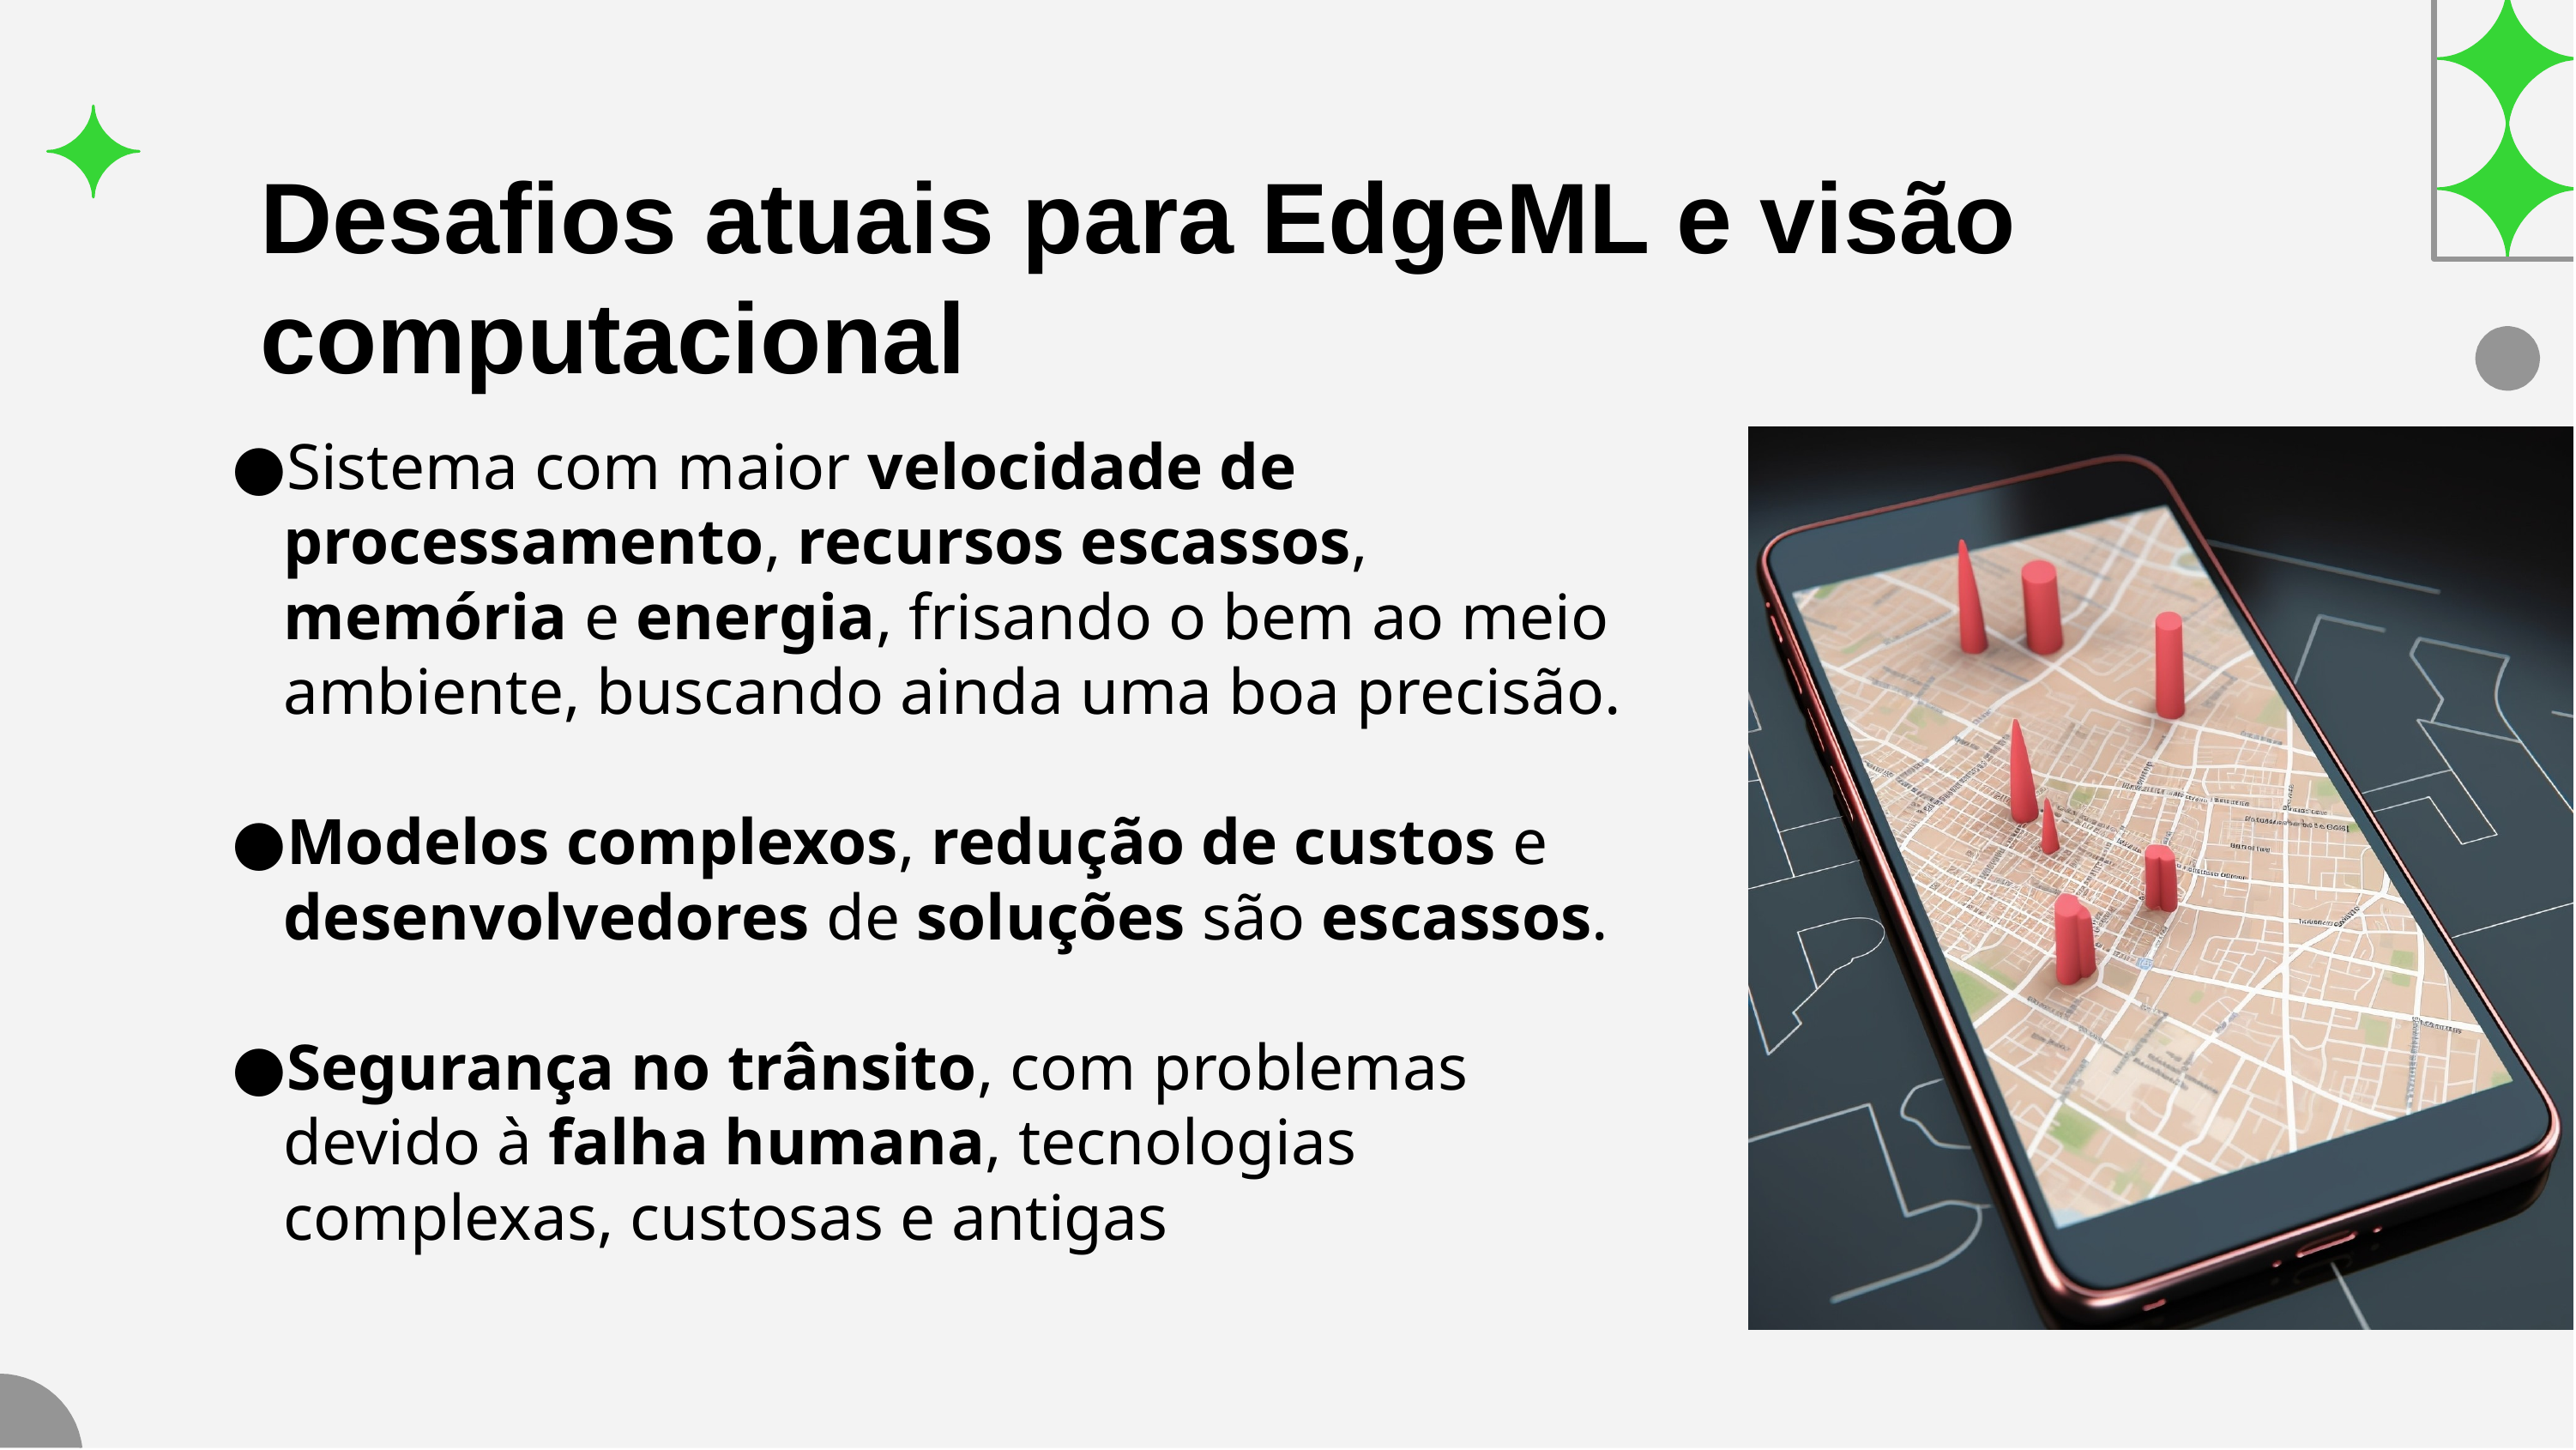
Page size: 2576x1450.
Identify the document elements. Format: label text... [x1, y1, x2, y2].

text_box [47, 105, 140, 198]
text_box Sistema com maior velocidade de processamento, recursos escassos, memória e energia, frisando o bem ao meio ambiente, buscando ainda uma boa precisão. Modelos complexos, redução de custos e desenvolvedores de soluções são escassos. Segurança no trânsito, com problemas devido à falha humana, tecnologias complexas, custosas e antigas [219, 424, 1630, 1323]
title Desafios atuais para EdgeML e visão computacional [258, 151, 2355, 396]
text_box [2434, 0, 2574, 260]
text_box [2476, 327, 2539, 390]
picture [1748, 426, 2574, 1330]
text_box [0, 1374, 81, 1448]
